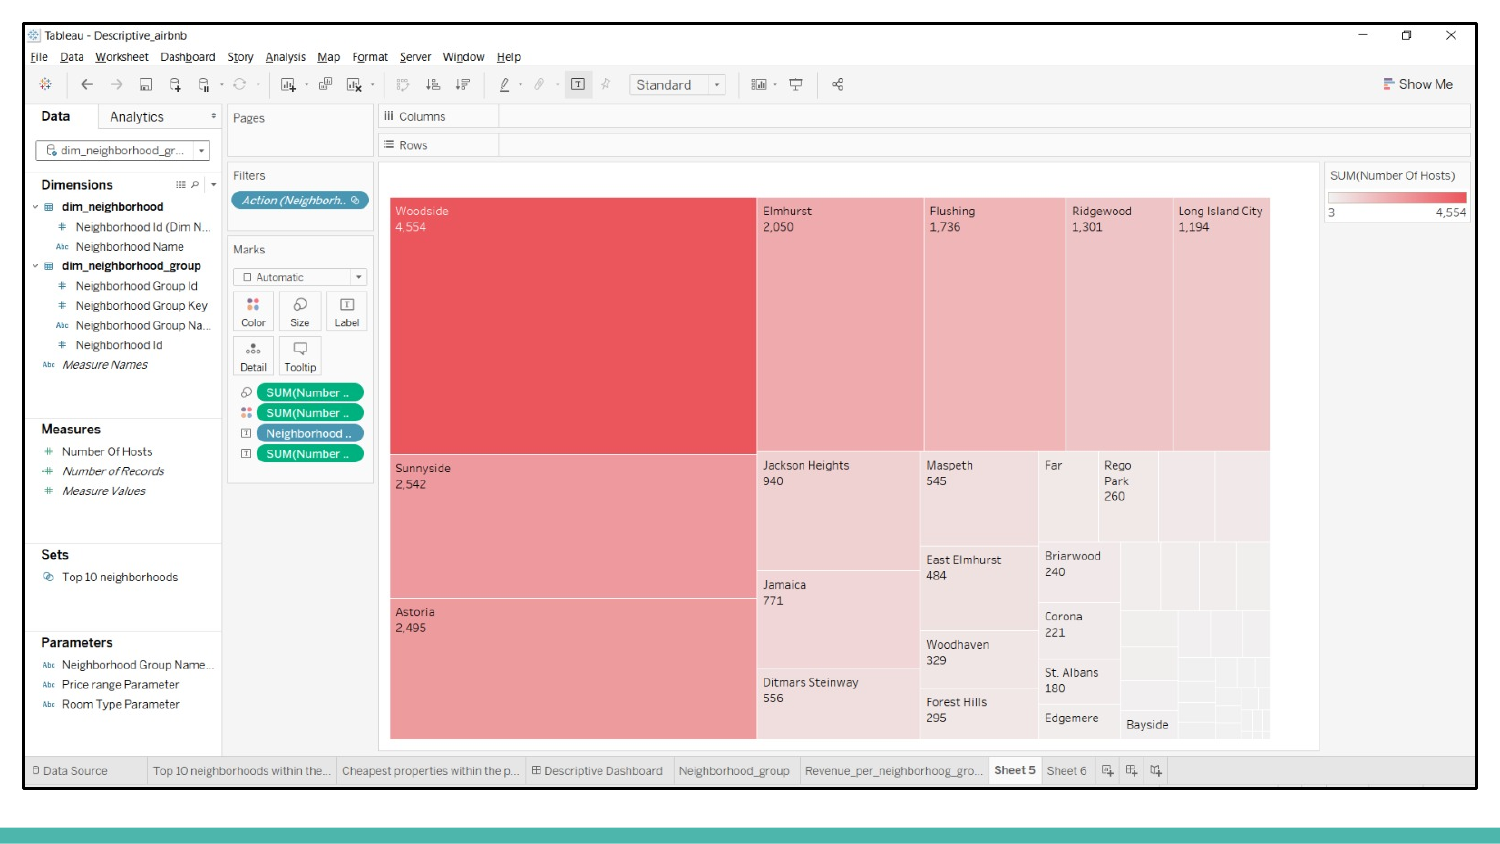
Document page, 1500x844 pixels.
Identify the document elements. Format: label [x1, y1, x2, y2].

picture [24, 24, 1476, 788]
